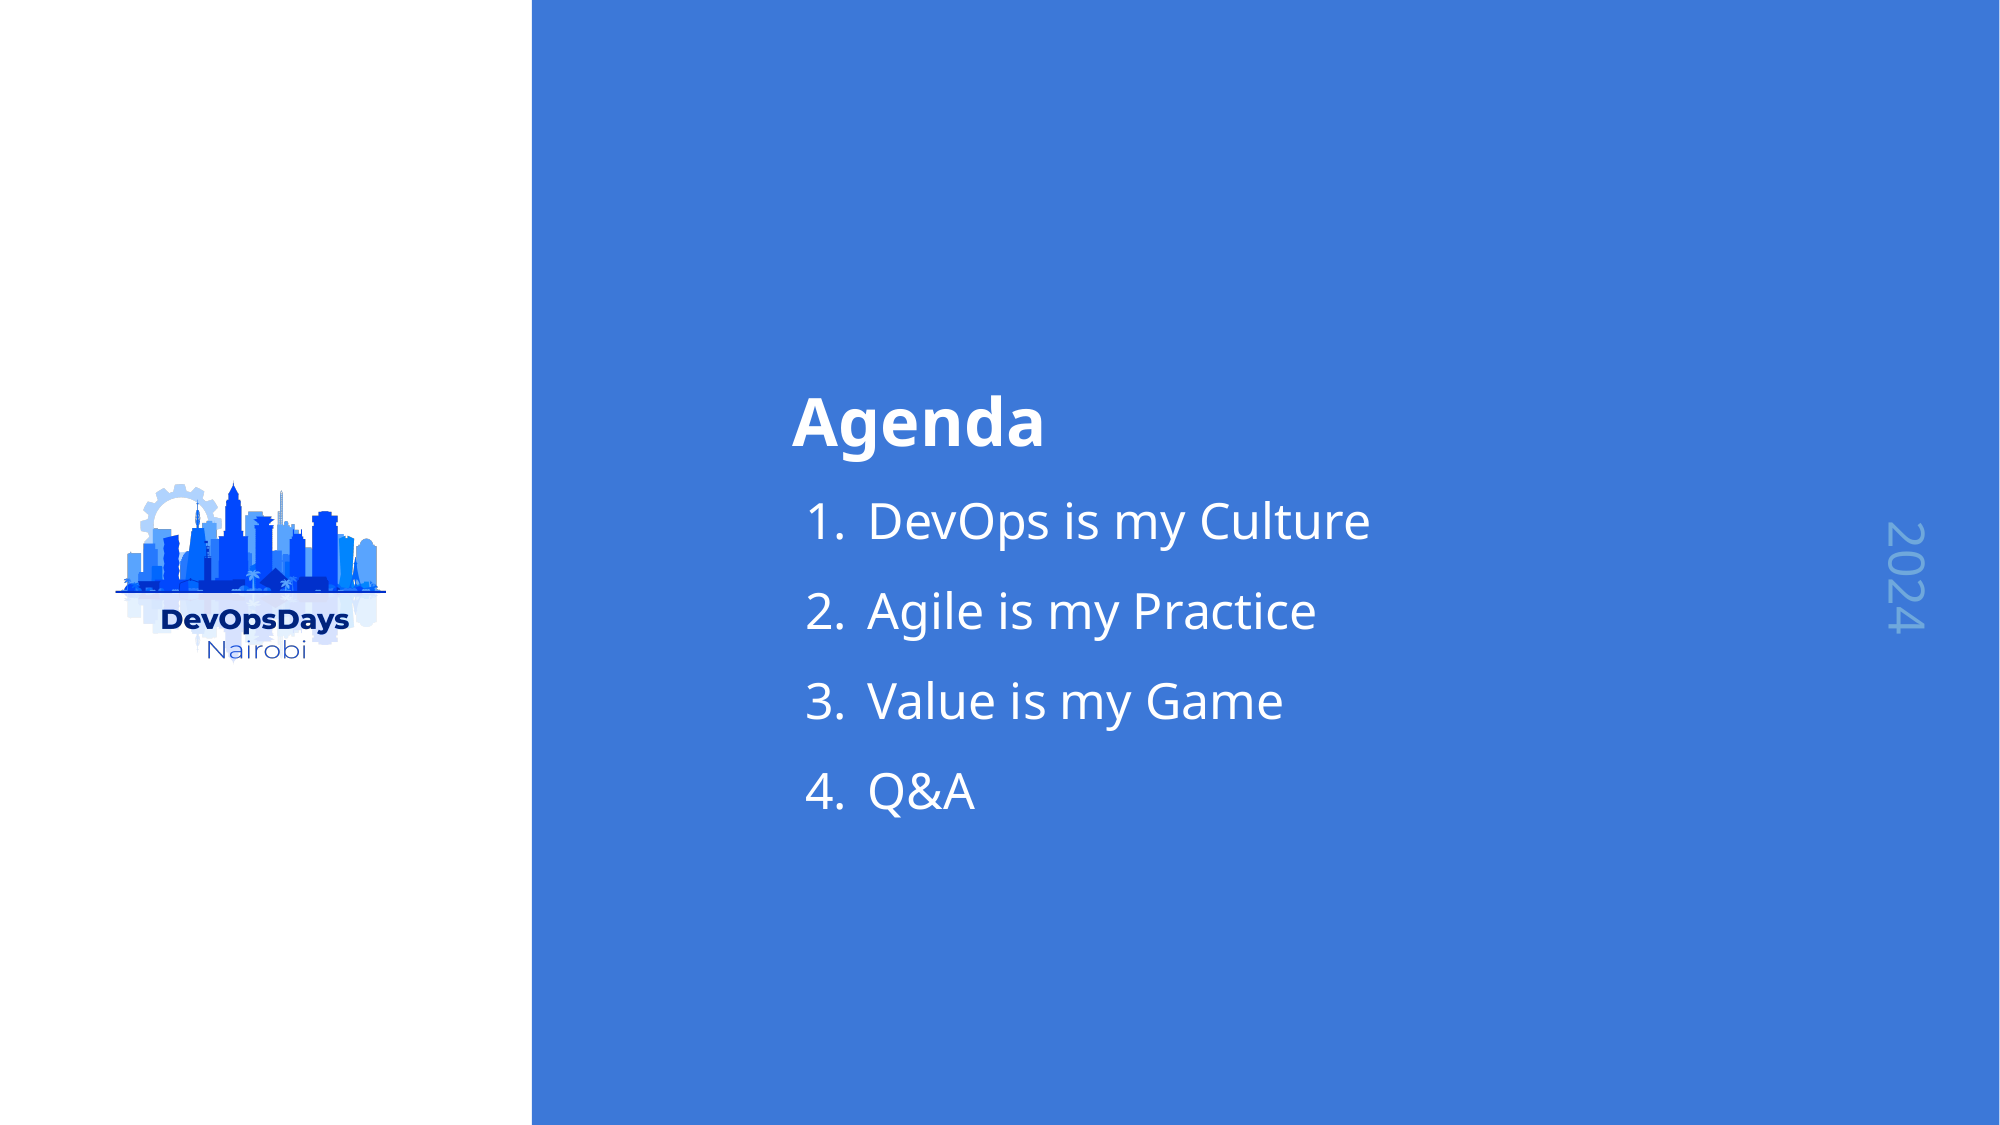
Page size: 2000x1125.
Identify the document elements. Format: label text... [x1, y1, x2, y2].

picture [66, 444, 432, 689]
text_box [531, 0, 2000, 1125]
text_box Agenda DevOps is my Culture Agile is my Practice Value is my Game Q&A [777, 324, 1863, 835]
text_box 2024 [1863, 505, 1954, 665]
